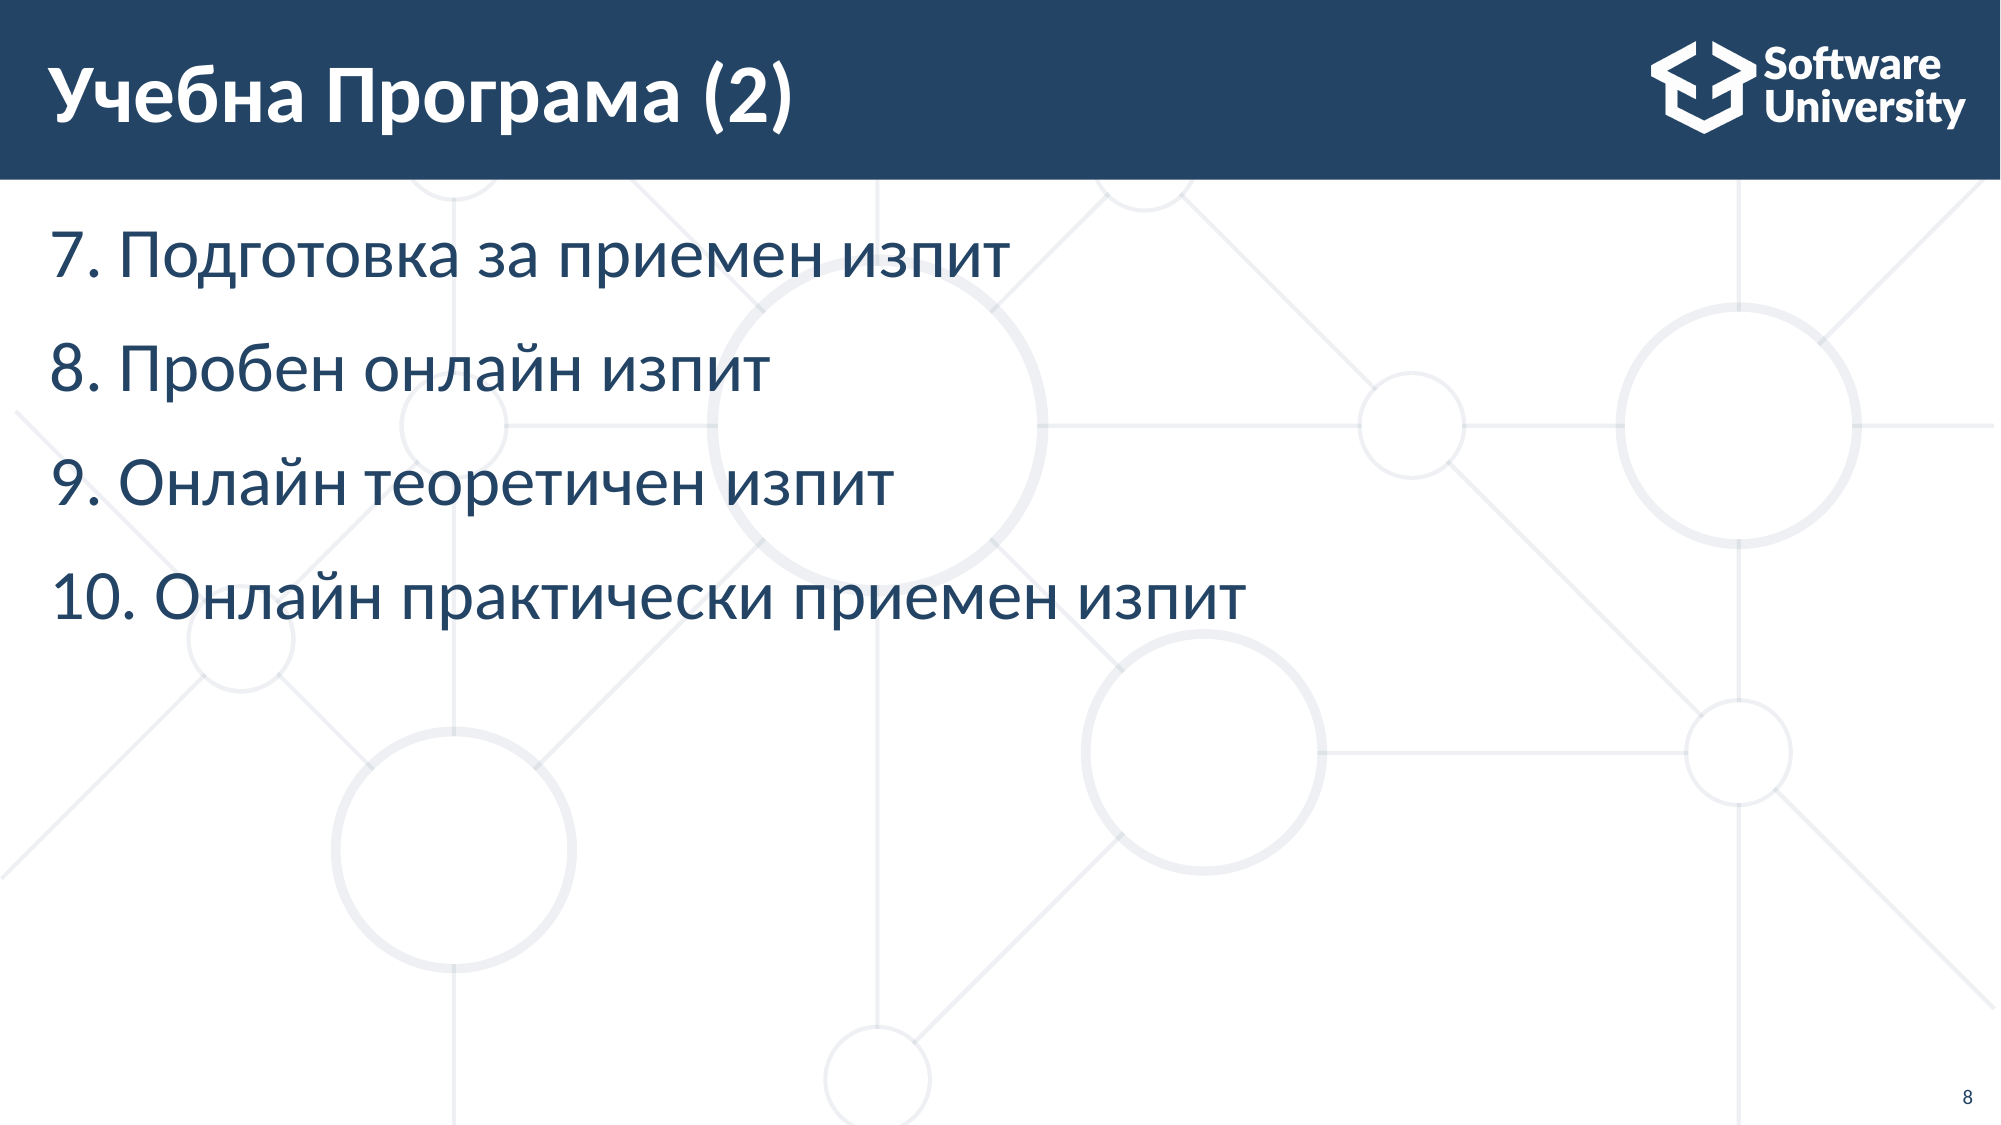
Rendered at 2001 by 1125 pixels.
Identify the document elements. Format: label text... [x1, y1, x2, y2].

title Учебна Програма (2) [31, 16, 1625, 162]
picture [1651, 41, 1966, 134]
list Подготовка за приемен изпит Пробен онлайн изпит Онлайн теоретичен изпит Онлайн практически приемен изпит [31, 196, 1970, 1104]
slide_number 8 [1927, 1067, 1989, 1117]
